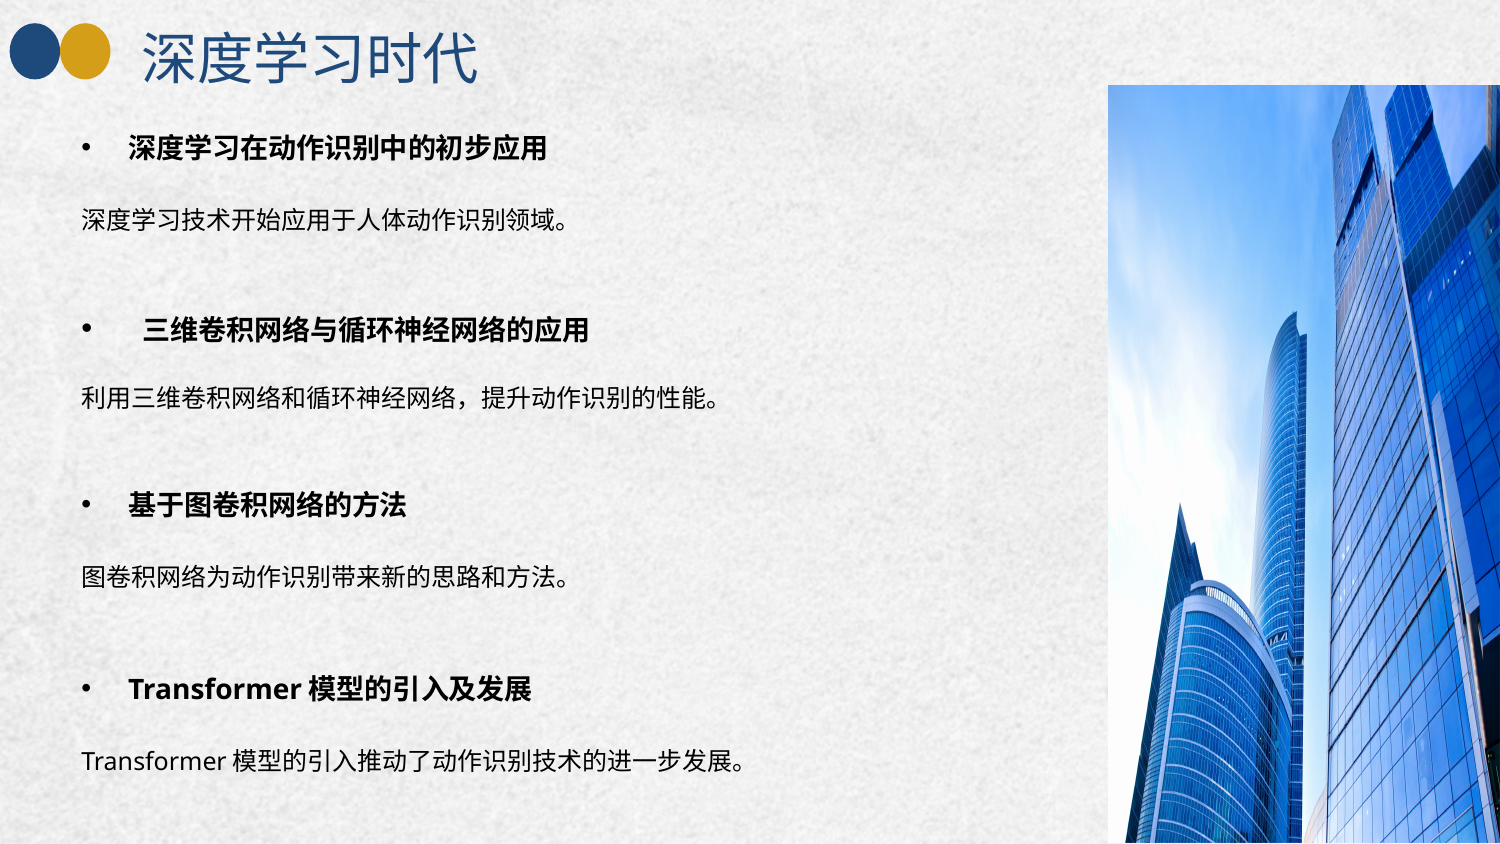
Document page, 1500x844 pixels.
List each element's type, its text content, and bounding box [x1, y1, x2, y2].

text_box 基于图卷积网络的方法 [65, 464, 1097, 537]
text_box 深度学习在动作识别中的初步应用 [65, 107, 1097, 180]
text_box Transformer模型的引入及发展 [65, 648, 1097, 721]
text_box [9, 23, 60, 80]
text_box Transformer模型的引入推动了动作识别技术的进一步发展。 [65, 723, 1097, 791]
text_box 三维卷积网络与循环神经网络的应用 [65, 285, 1097, 362]
text_box 利用三维卷积网络和循环神经网络，提升动作识别的性能。 [65, 362, 1097, 428]
text_box 深度学习时代 [125, 0, 1359, 107]
text_box 深度学习技术开始应用于人体动作识别领域。 [65, 182, 1097, 250]
picture [0, 0, 1500, 844]
text_box [60, 23, 111, 80]
text_box 图卷积网络为动作识别带来新的思路和方法。 [65, 539, 1097, 607]
